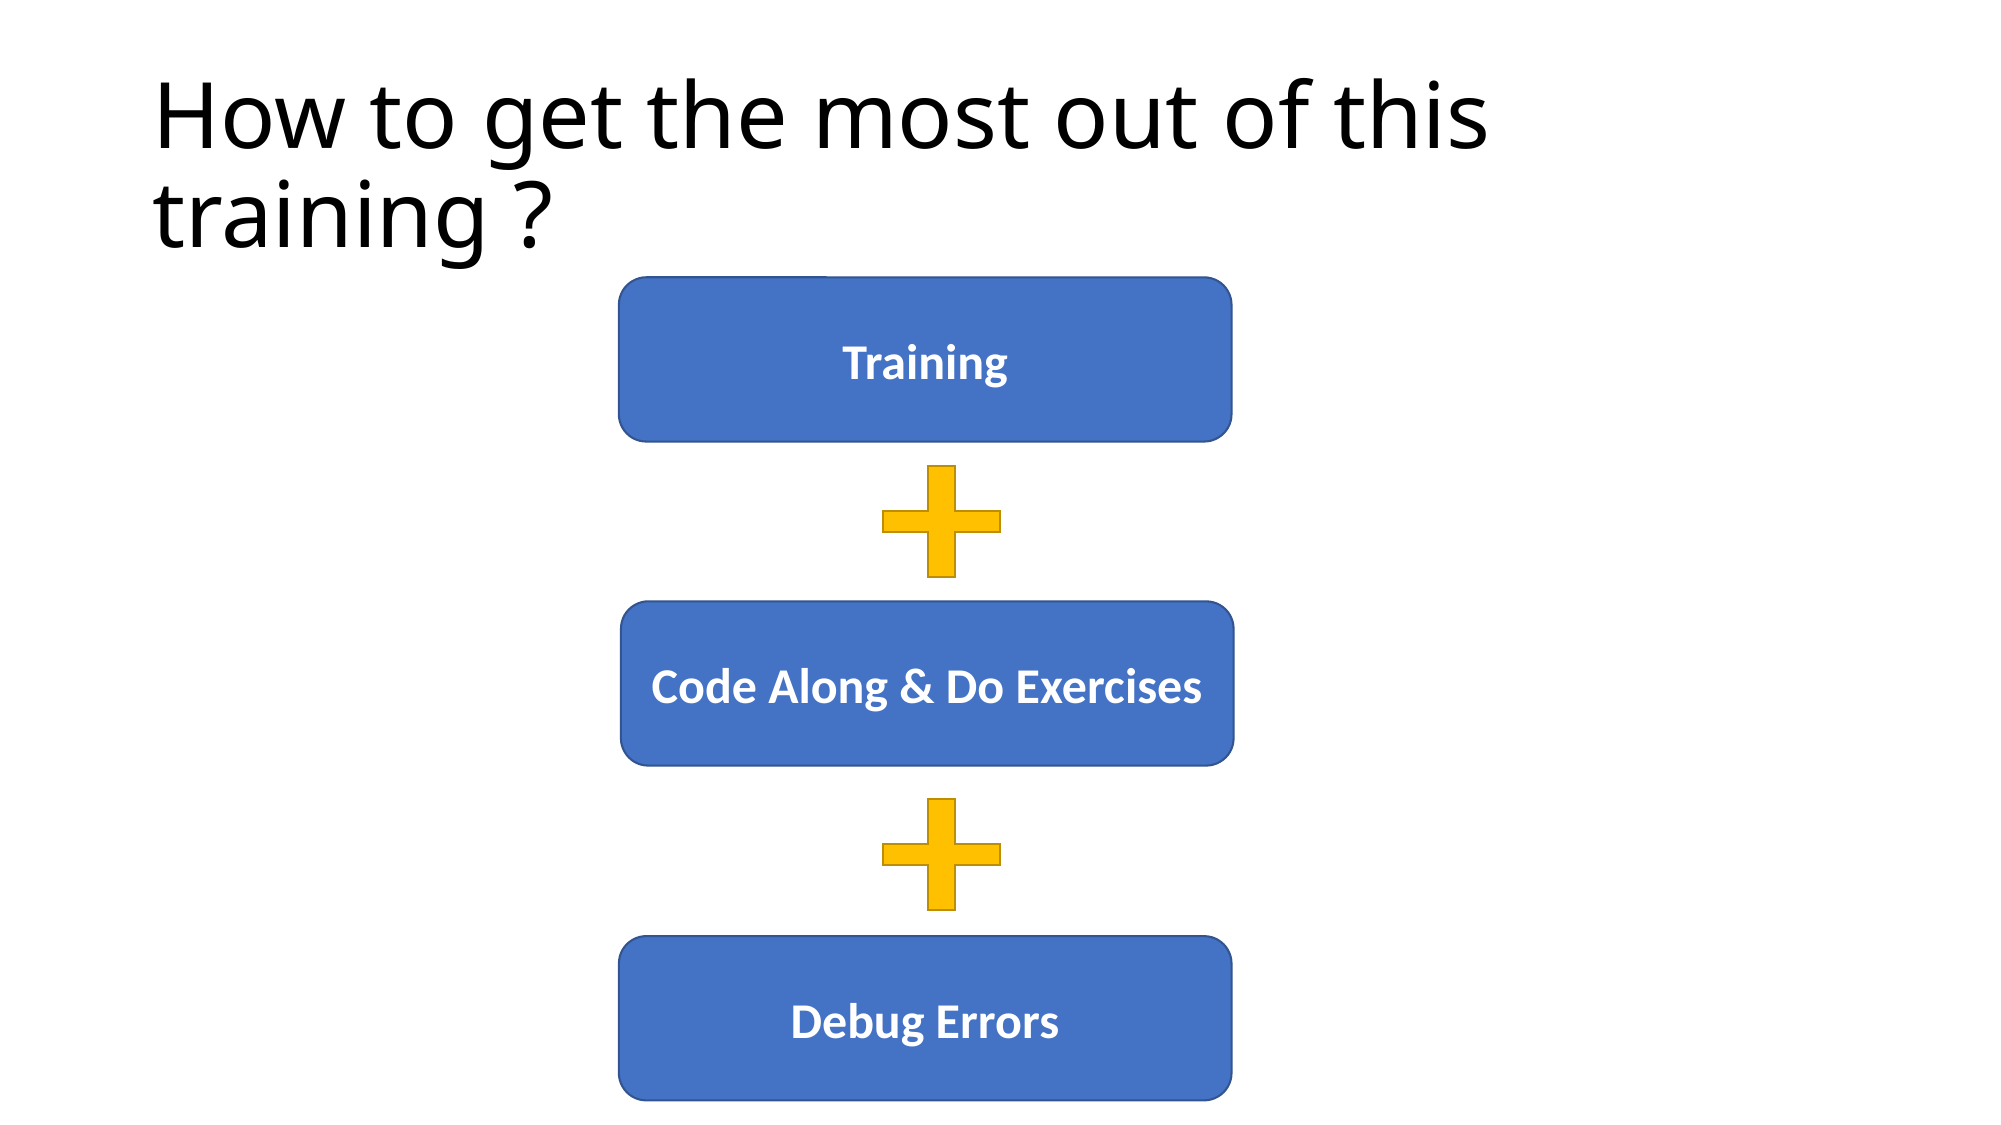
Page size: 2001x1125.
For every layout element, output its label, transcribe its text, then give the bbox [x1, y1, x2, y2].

text_box [882, 798, 1001, 911]
text_box Training [617, 276, 1233, 443]
text_box Debug Errors [617, 935, 1233, 1102]
title How to get the most out of this training ? [137, 59, 1863, 278]
text_box Code Along & Do Exercises [619, 600, 1235, 767]
text_box [882, 465, 1001, 578]
